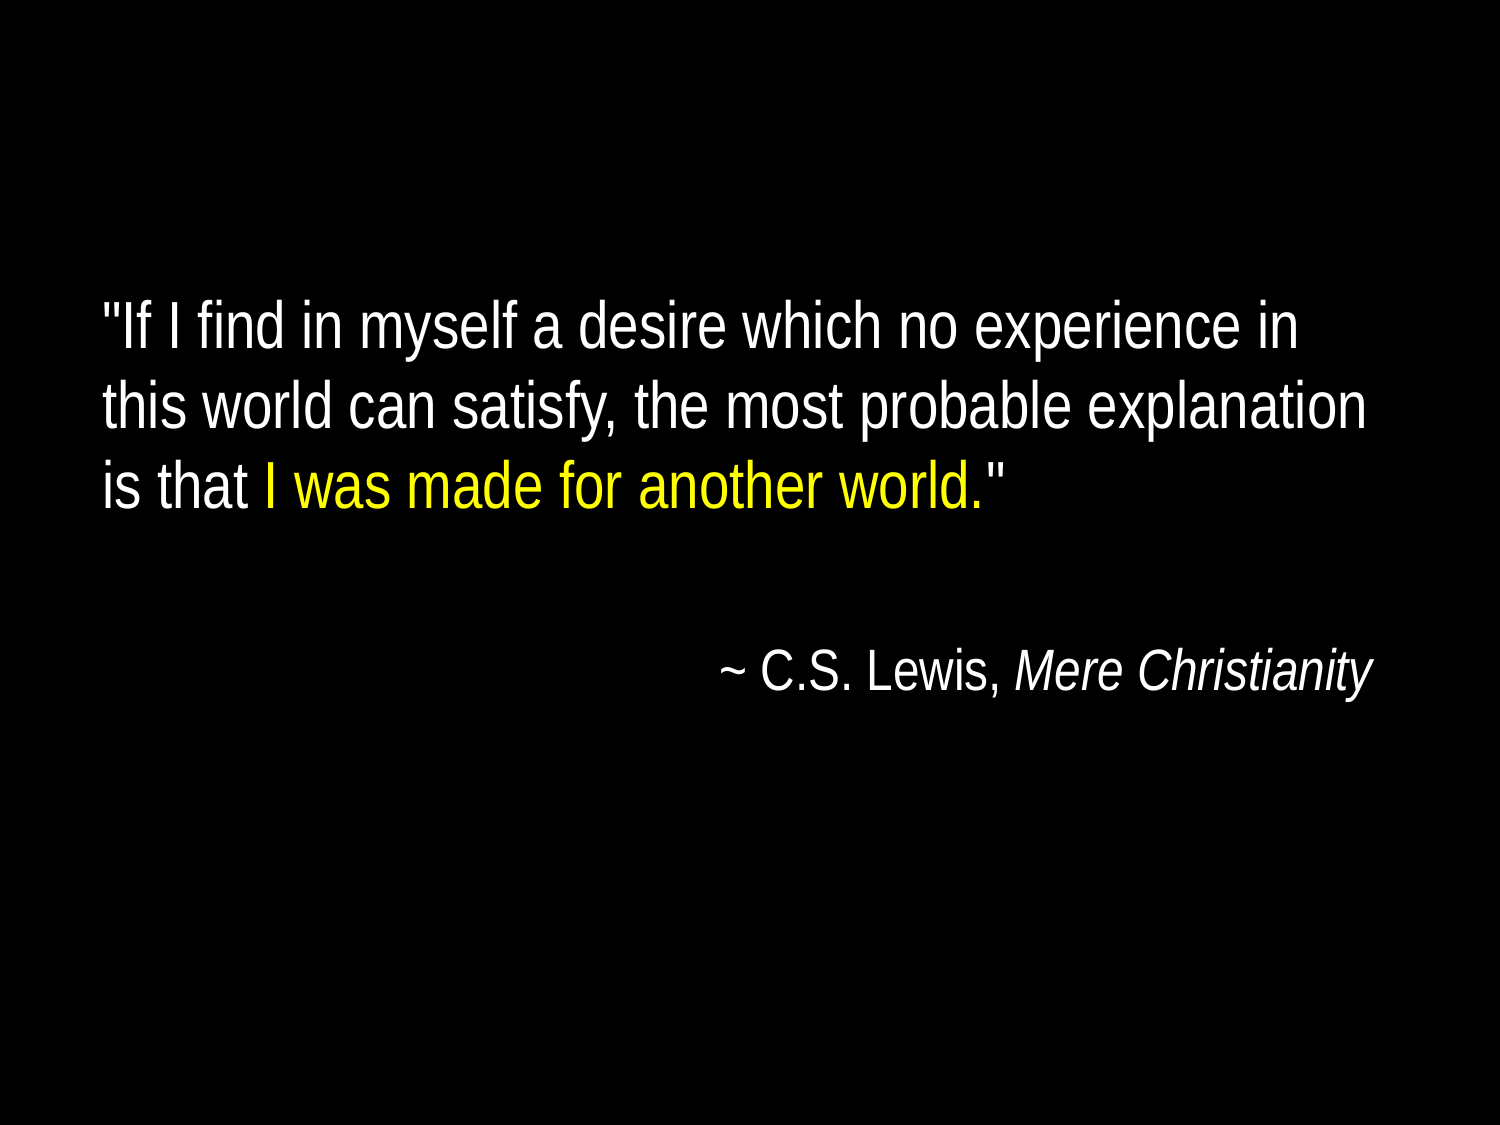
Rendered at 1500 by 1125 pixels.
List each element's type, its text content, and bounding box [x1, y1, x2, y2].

text_box "If I find in myself a desire which no experience in this world can satisfy, the most probable explanation is that I was made for another world." [87, 274, 1411, 530]
text_box ~ C.S. Lewis, Mere Christianity [704, 624, 1388, 710]
